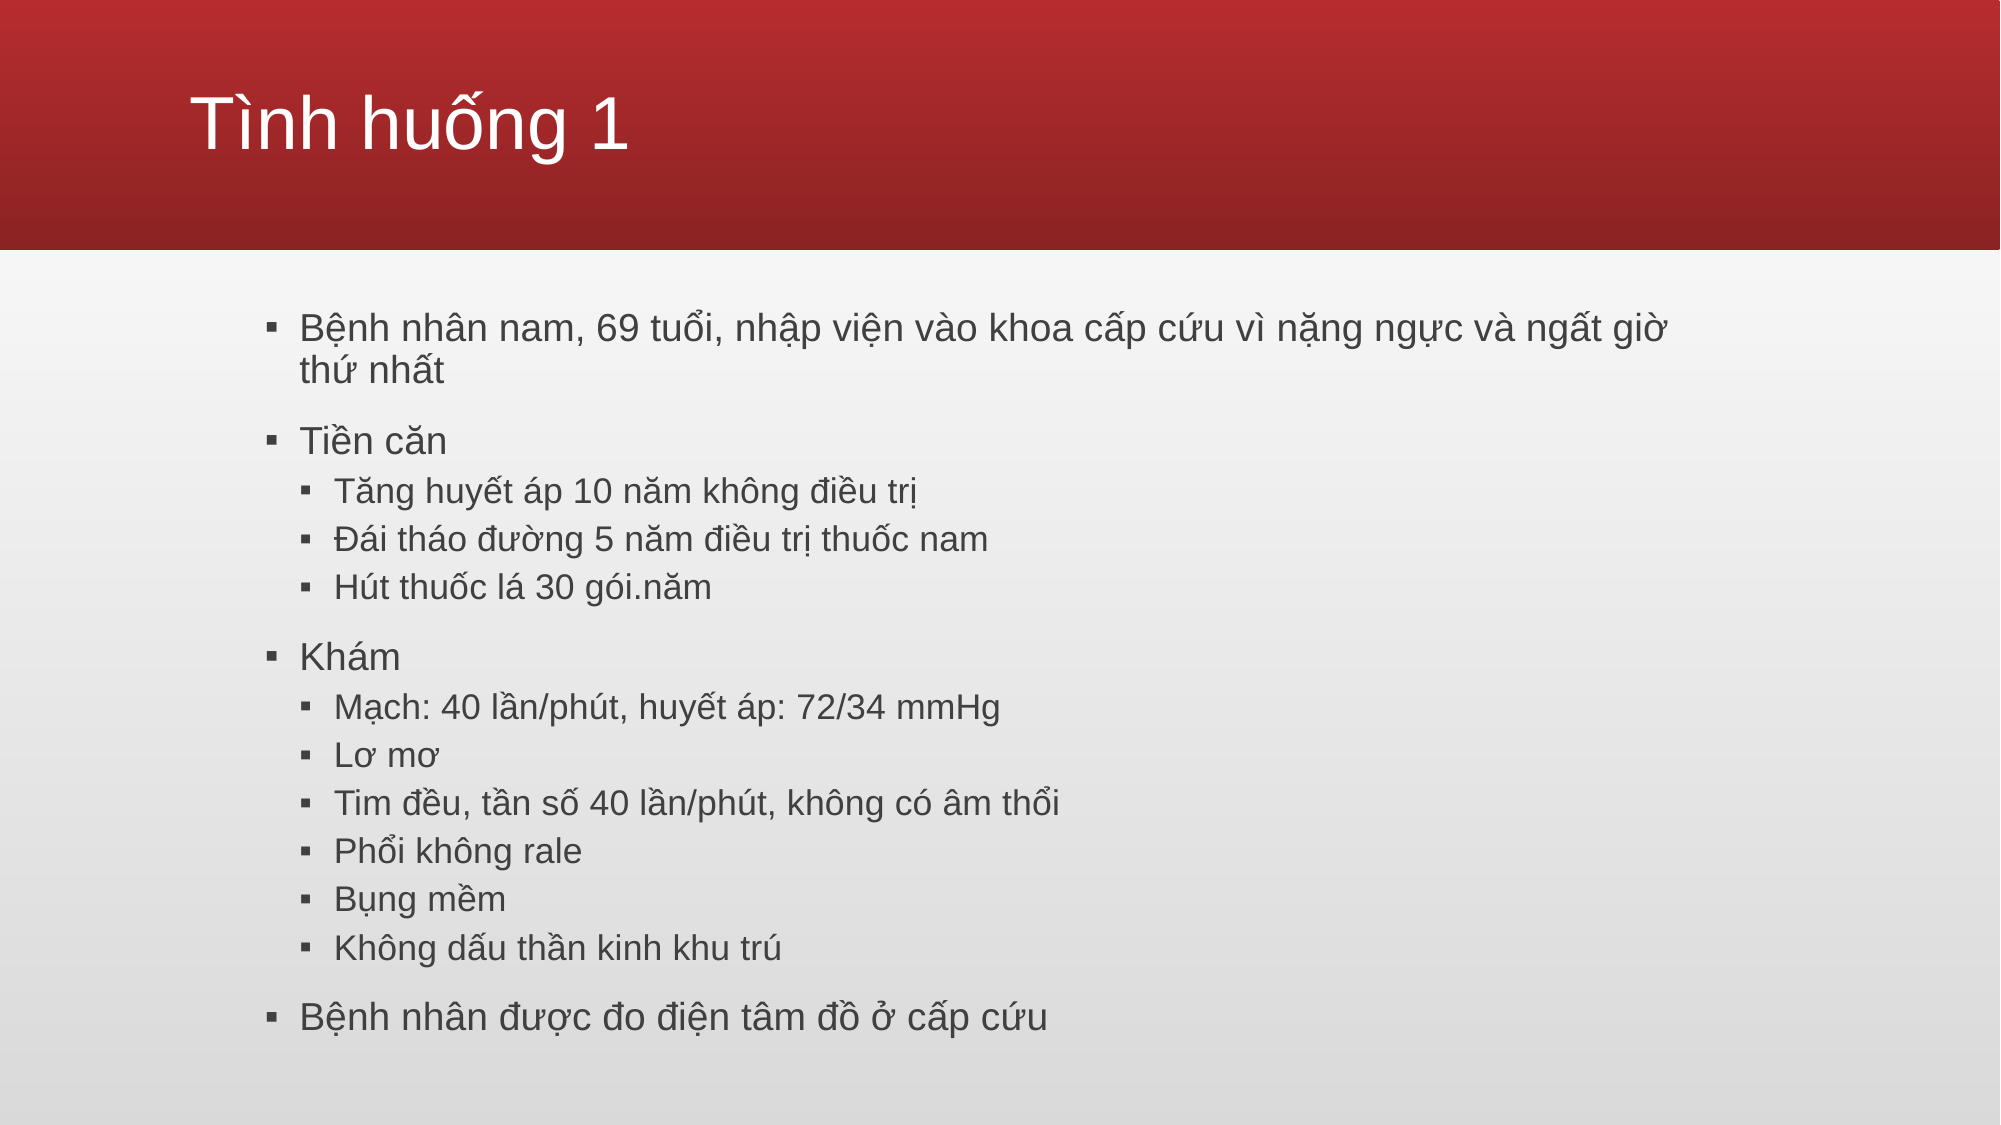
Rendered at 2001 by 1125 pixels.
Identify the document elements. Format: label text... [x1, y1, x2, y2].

list Bệnh nhân nam, 69 tuổi, nhập viện vào khoa cấp cứu vì nặng ngực và ngất giờ thứ nhất Tiền căn Tăng huyết áp 10 năm không điều trị Đái tháo đường 5 năm điều trị thuốc nam Hút thuốc lá 30 gói.năm Khám Mạch: 40 lần/phút, huyết áp: 72/34 mmHg Lơ mơ Tim đều, tần số 40 lần/phút, không có âm thổi Phổi không rale Bụng mềm Không dấu thần kinh khu trú Bệnh nhân được đo điện tâm đồ ở cấp cứu [249, 299, 1750, 1050]
title Tình huống 1 [174, 16, 1825, 234]
